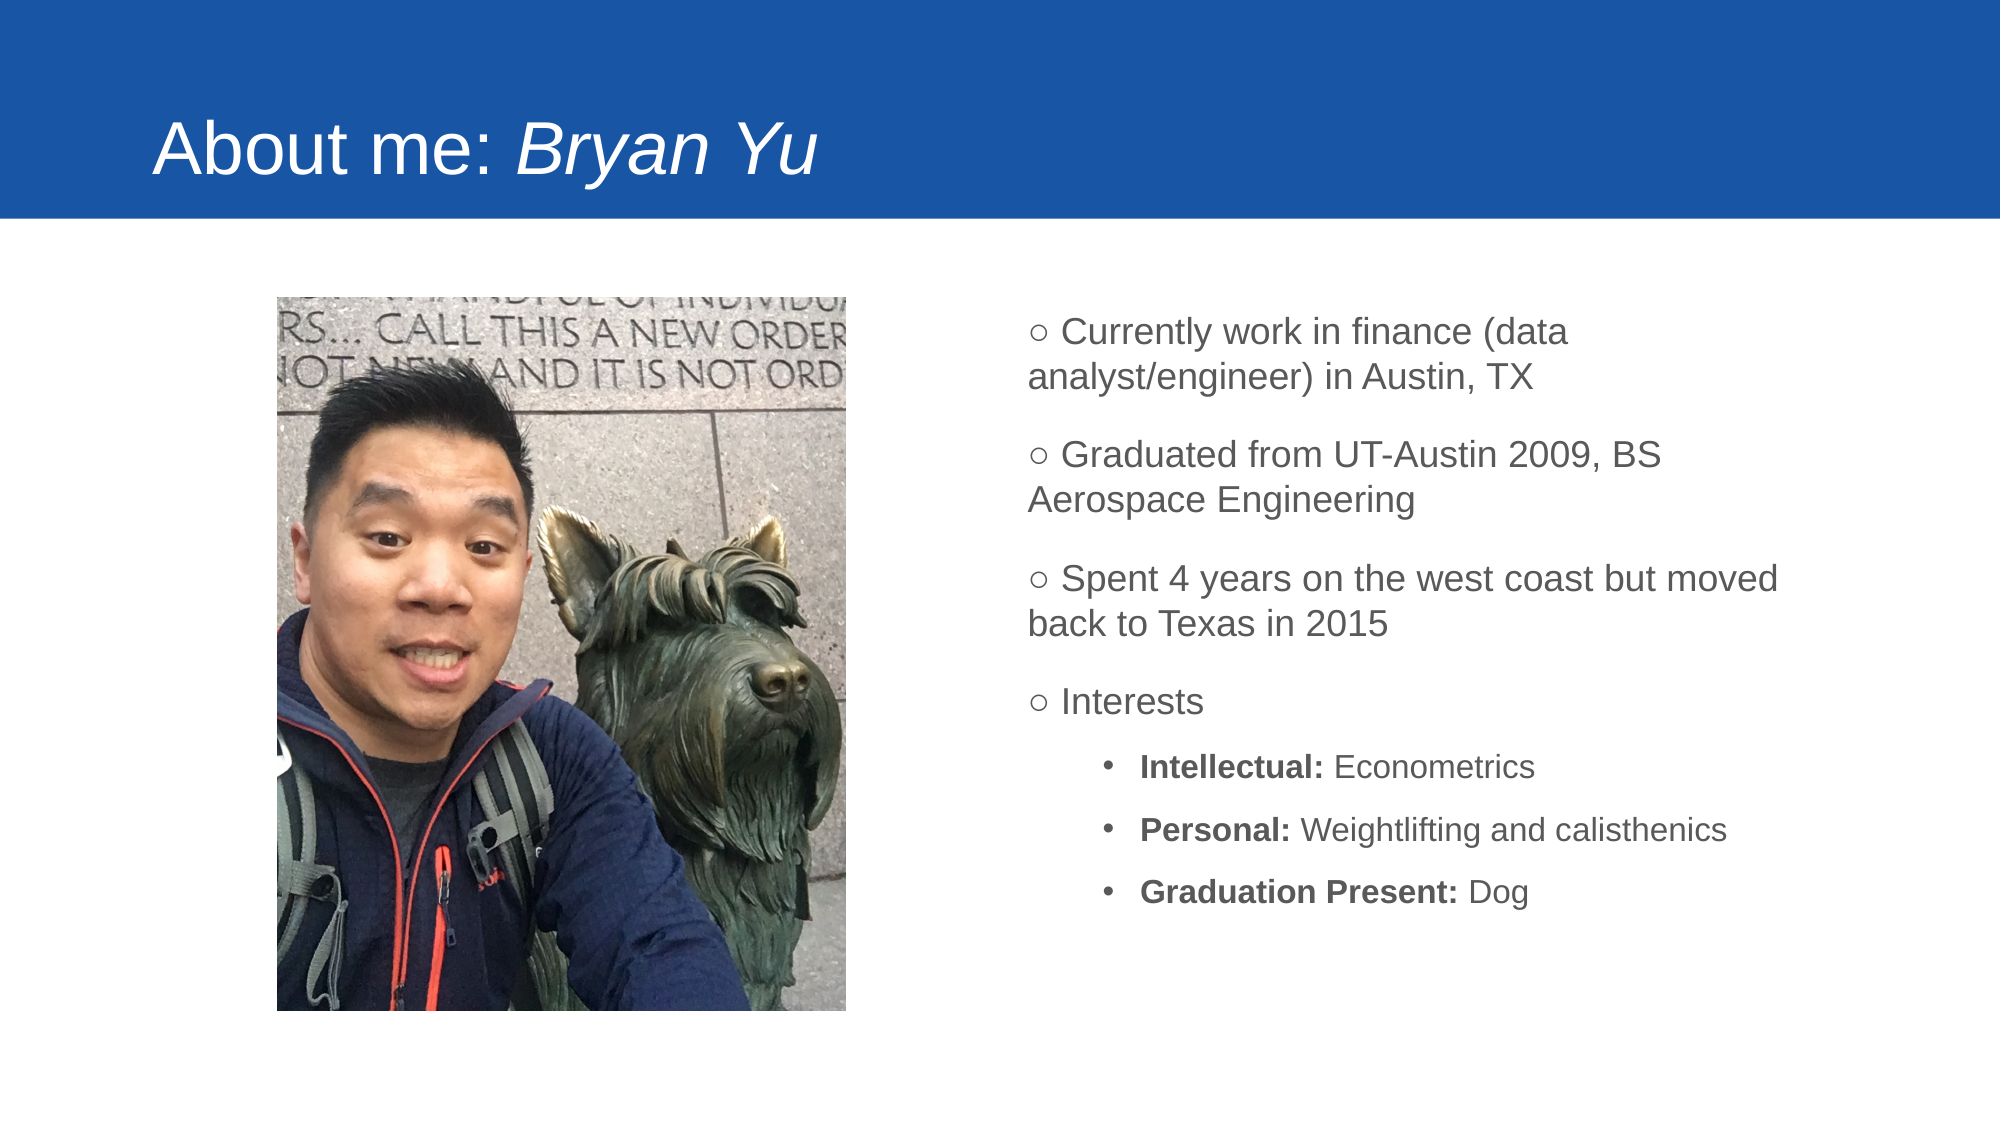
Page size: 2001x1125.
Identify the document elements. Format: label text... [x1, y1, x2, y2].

picture [277, 297, 846, 1011]
title About me: Bryan Yu [137, 0, 1863, 198]
list ○ Currently work in finance (data analyst/engineer) in Austin, TX ○ Graduated from UT-Austin 2009, BS Aerospace Engineering ○ Spent 4 years on the west coast but moved back to Texas in 2015 ○ Interests Intellectual: Econometrics Personal: Weightlifting and calisthenics Graduation Present: Dog [1012, 299, 1863, 1014]
